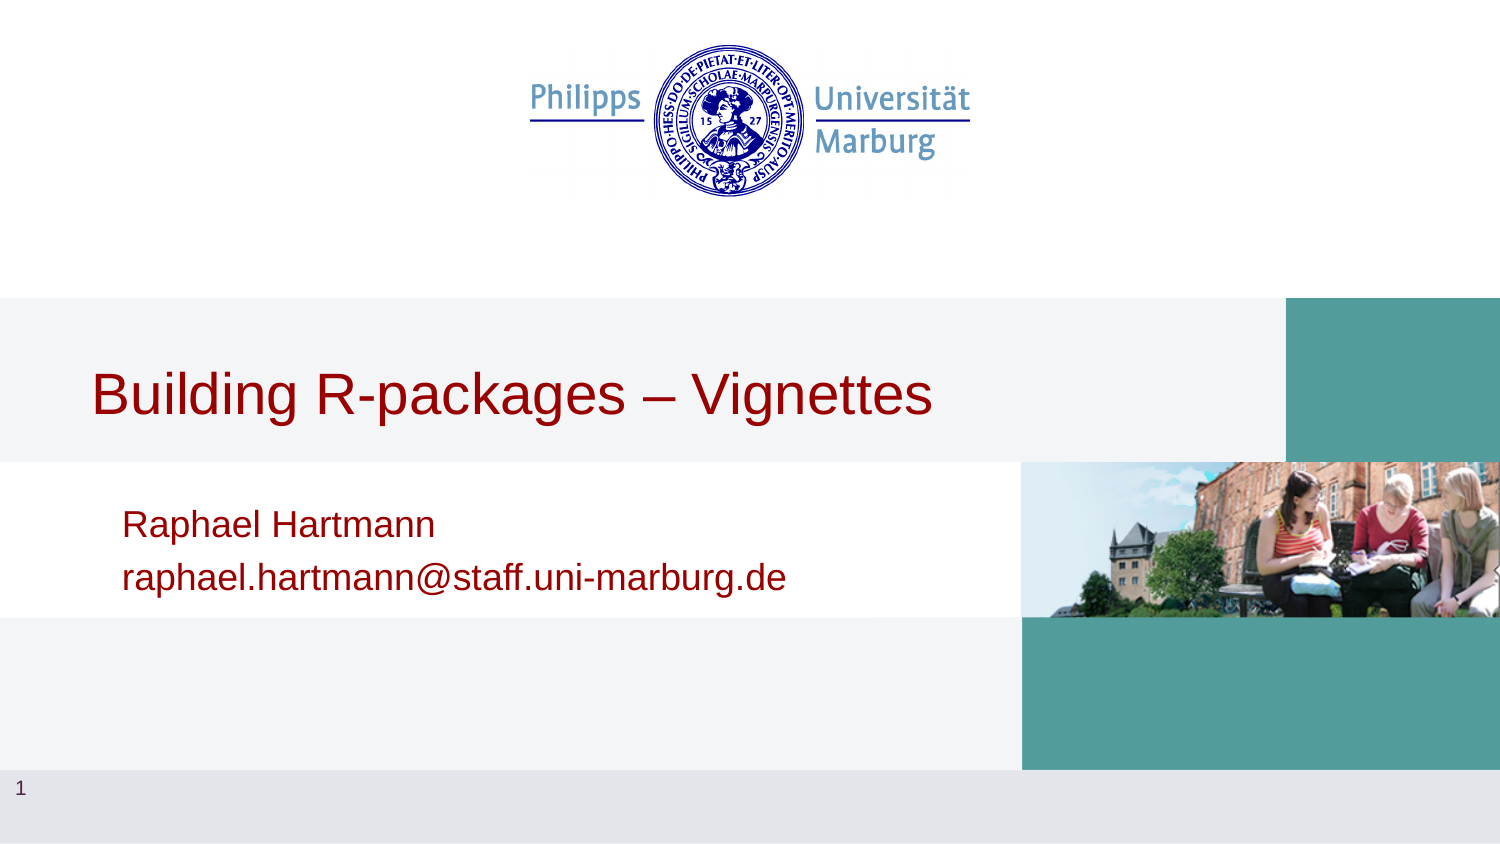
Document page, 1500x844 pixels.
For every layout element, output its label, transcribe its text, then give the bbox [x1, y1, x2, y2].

picture [528, 43, 972, 198]
slide_number 1 [0, 766, 350, 826]
picture [1021, 462, 1500, 617]
subtitle Raphael Hartmann raphael.hartmann@staff.uni-marburg.de [76, 492, 845, 679]
title Building R-packages – Vignettes [76, 297, 1258, 484]
